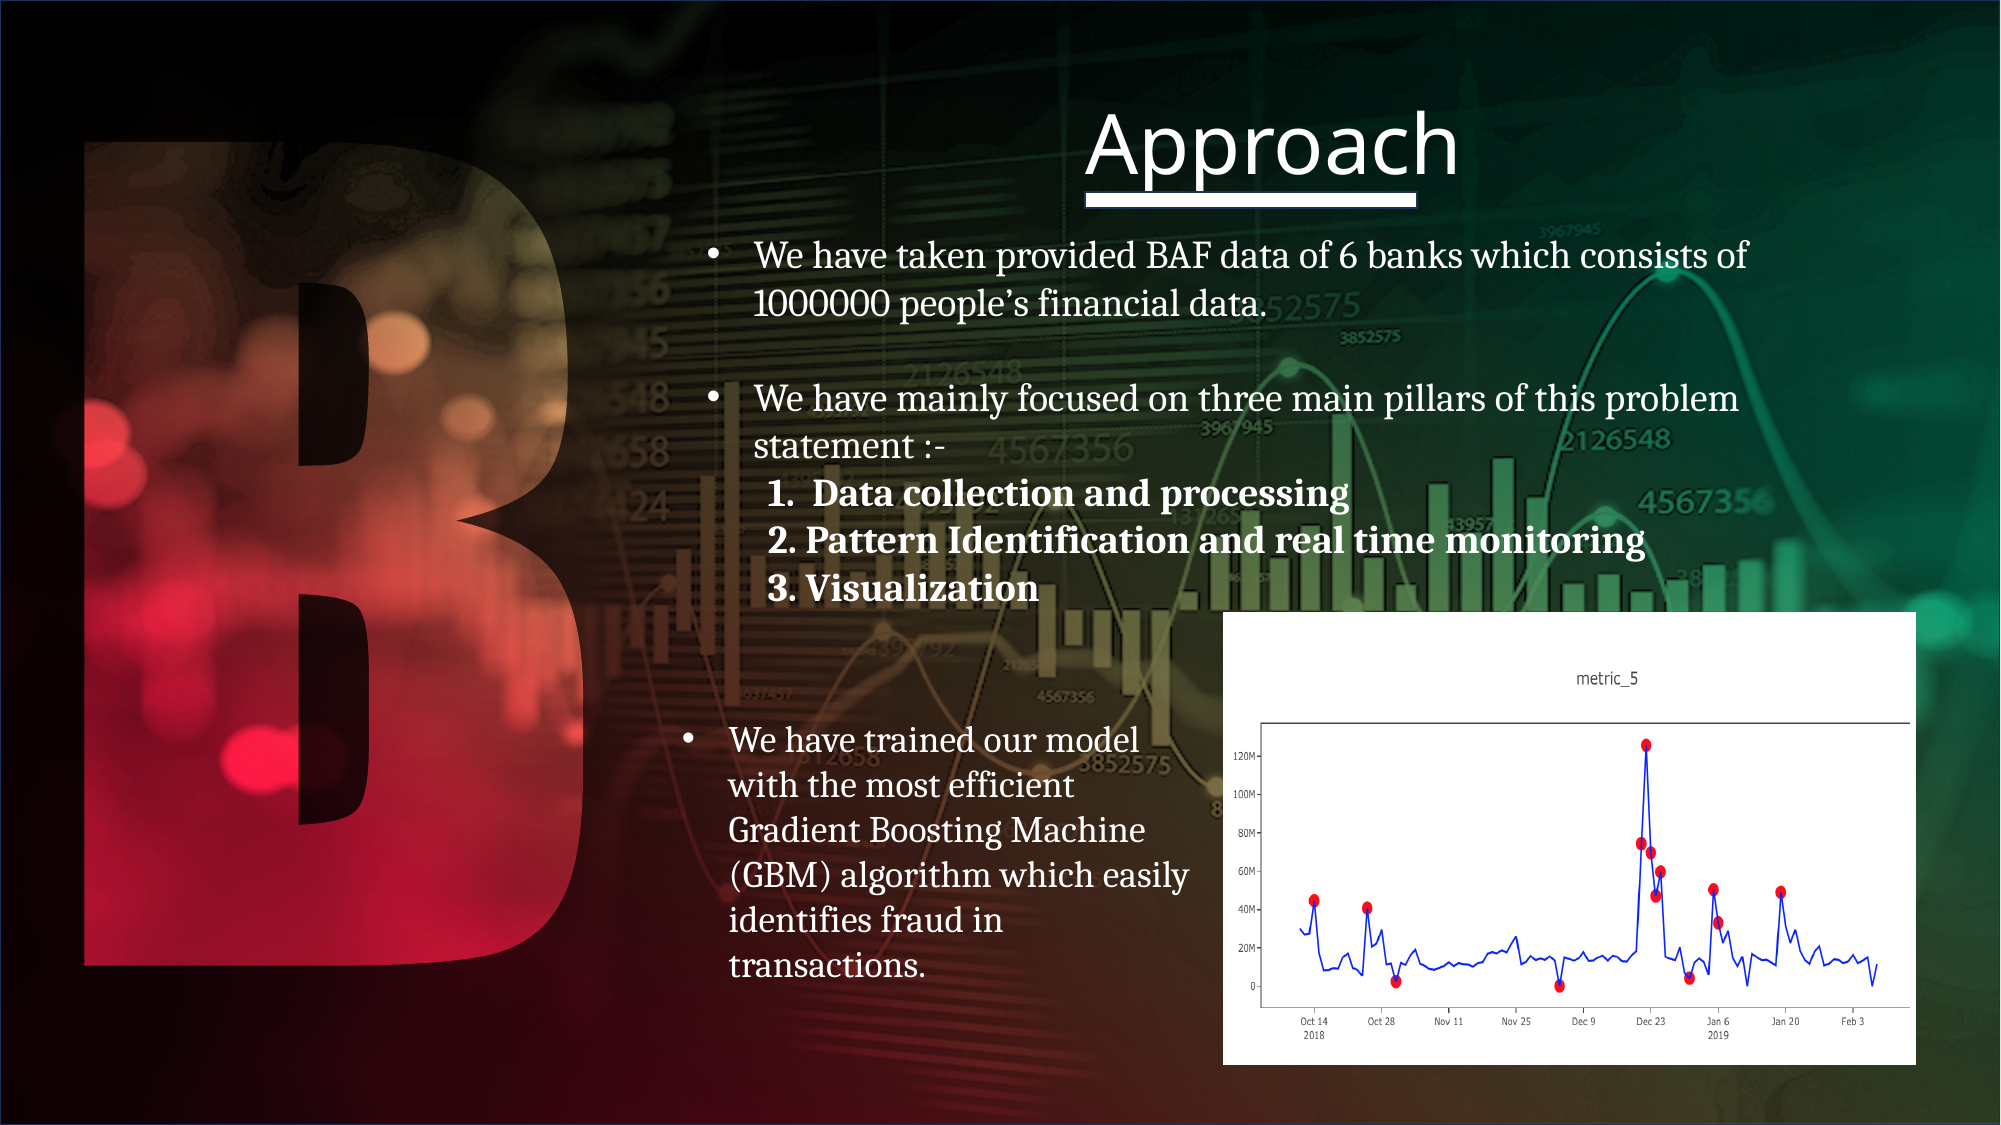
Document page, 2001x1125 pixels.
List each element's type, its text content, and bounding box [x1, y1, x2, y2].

text_box We have trained our model with the most efficient Gradient Boosting Machine (GBM) algorithm which easily identifies fraud in transactions. [667, 707, 1223, 1038]
text_box [83, 140, 585, 967]
text_box [1084, 191, 1418, 209]
text_box We have taken provided BAF data of 6 banks which consists of 1000000 people’s financial data. We have mainly focused on three main pillars of this problem statement :- 1. Data collection and processing 2. Pattern Identification and real time monitoring 3. Visualization [691, 222, 1899, 707]
text_box Approach [1070, 83, 1550, 199]
picture [1223, 612, 1916, 1065]
text_box [0, 0, 2000, 1125]
